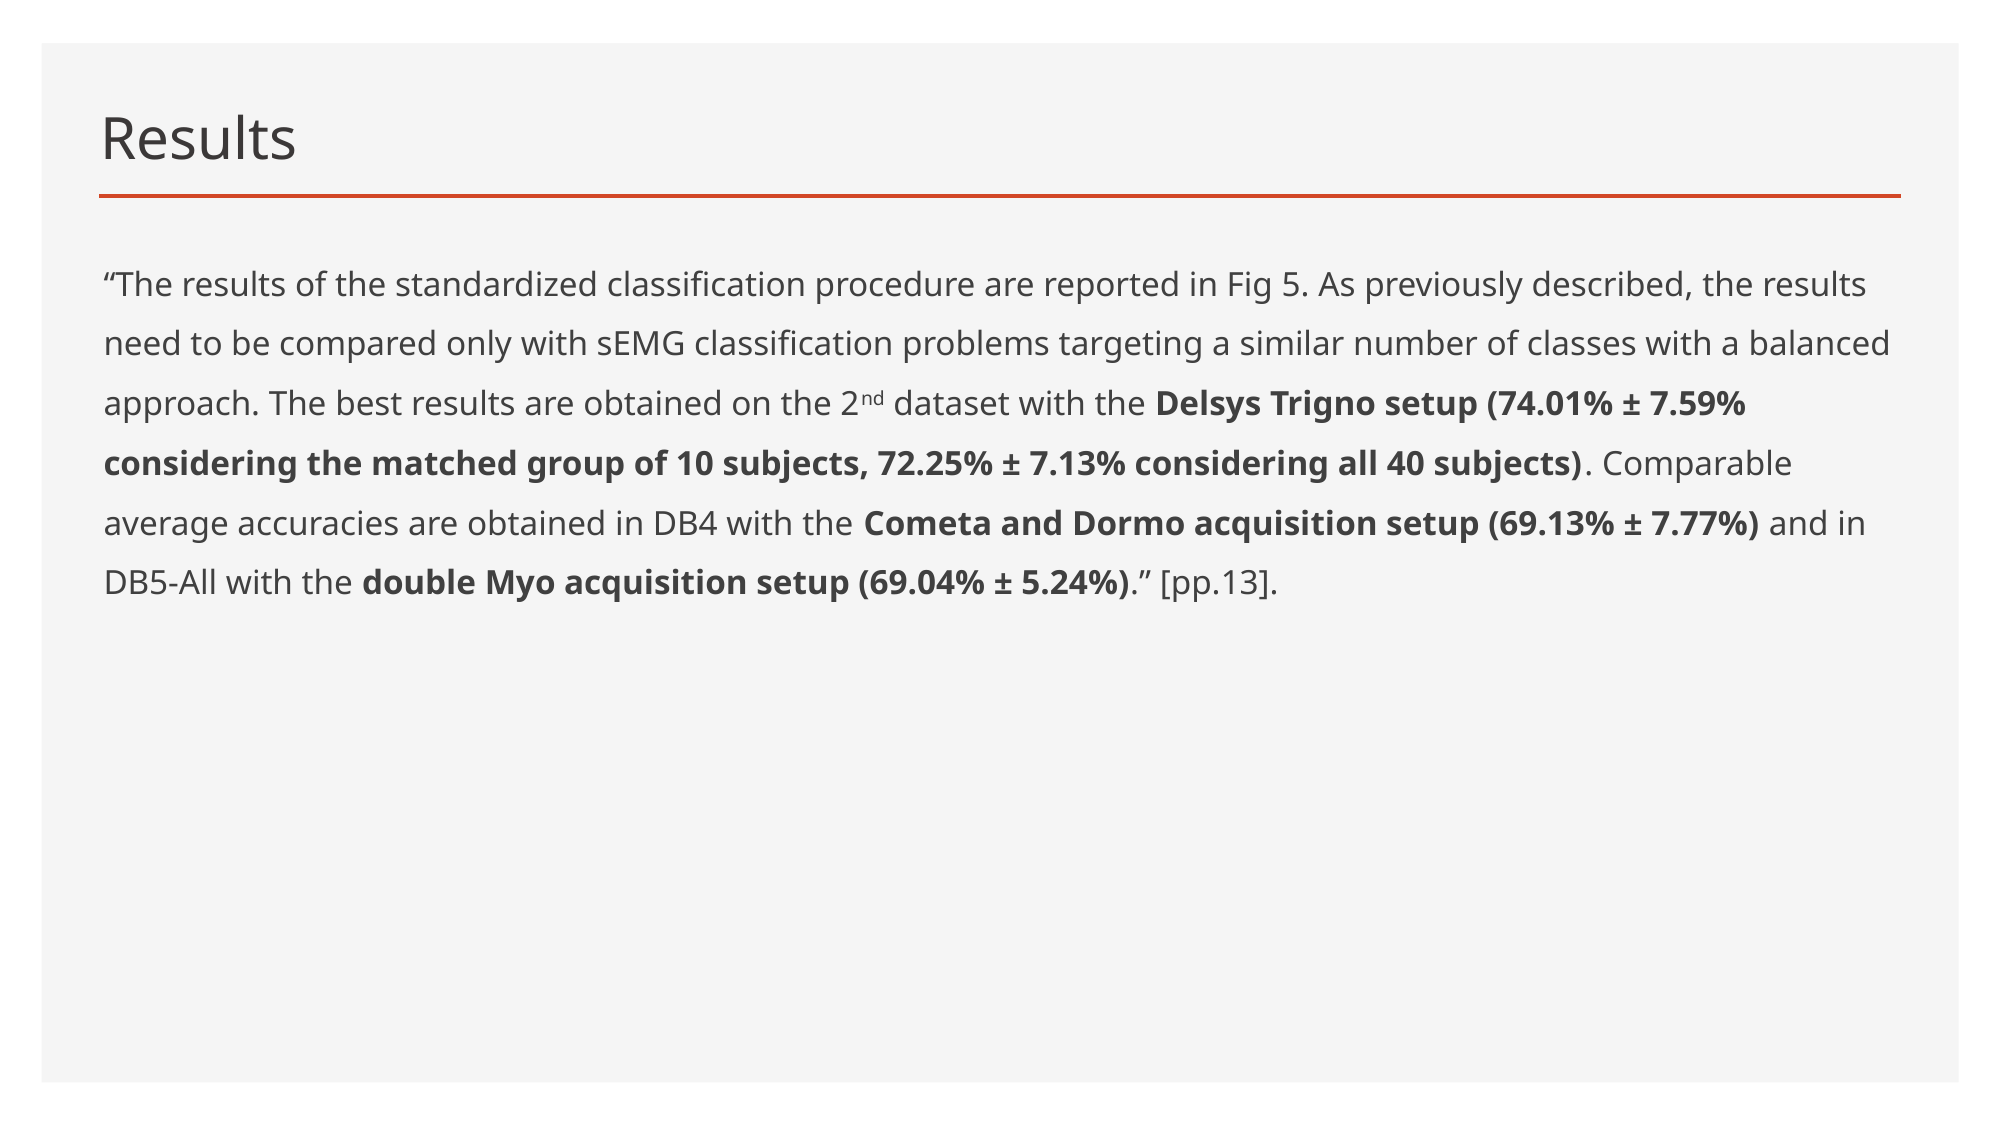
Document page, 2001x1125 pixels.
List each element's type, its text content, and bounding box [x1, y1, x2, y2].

list “The results of the standardized classification procedure are reported in Fig 5. As previously described, the results need to be compared only with sEMG classification problems targeting a similar number of classes with a balanced approach. The best results are obtained on the 2nd dataset with the Delsys Trigno setup (74.01% ± 7.59% considering the matched group of 10 subjects, 72.25% ± 7.13% considering all 40 subjects). Comparable average accuracies are obtained in DB4 with the Cometa and Dormo acquisition setup (69.13% ± 7.77%) and in DB5-All with the double Myo acquisition setup (69.04% ± 5.24%).” [pp.13]. [88, 235, 1914, 965]
title Results [85, 73, 1214, 179]
